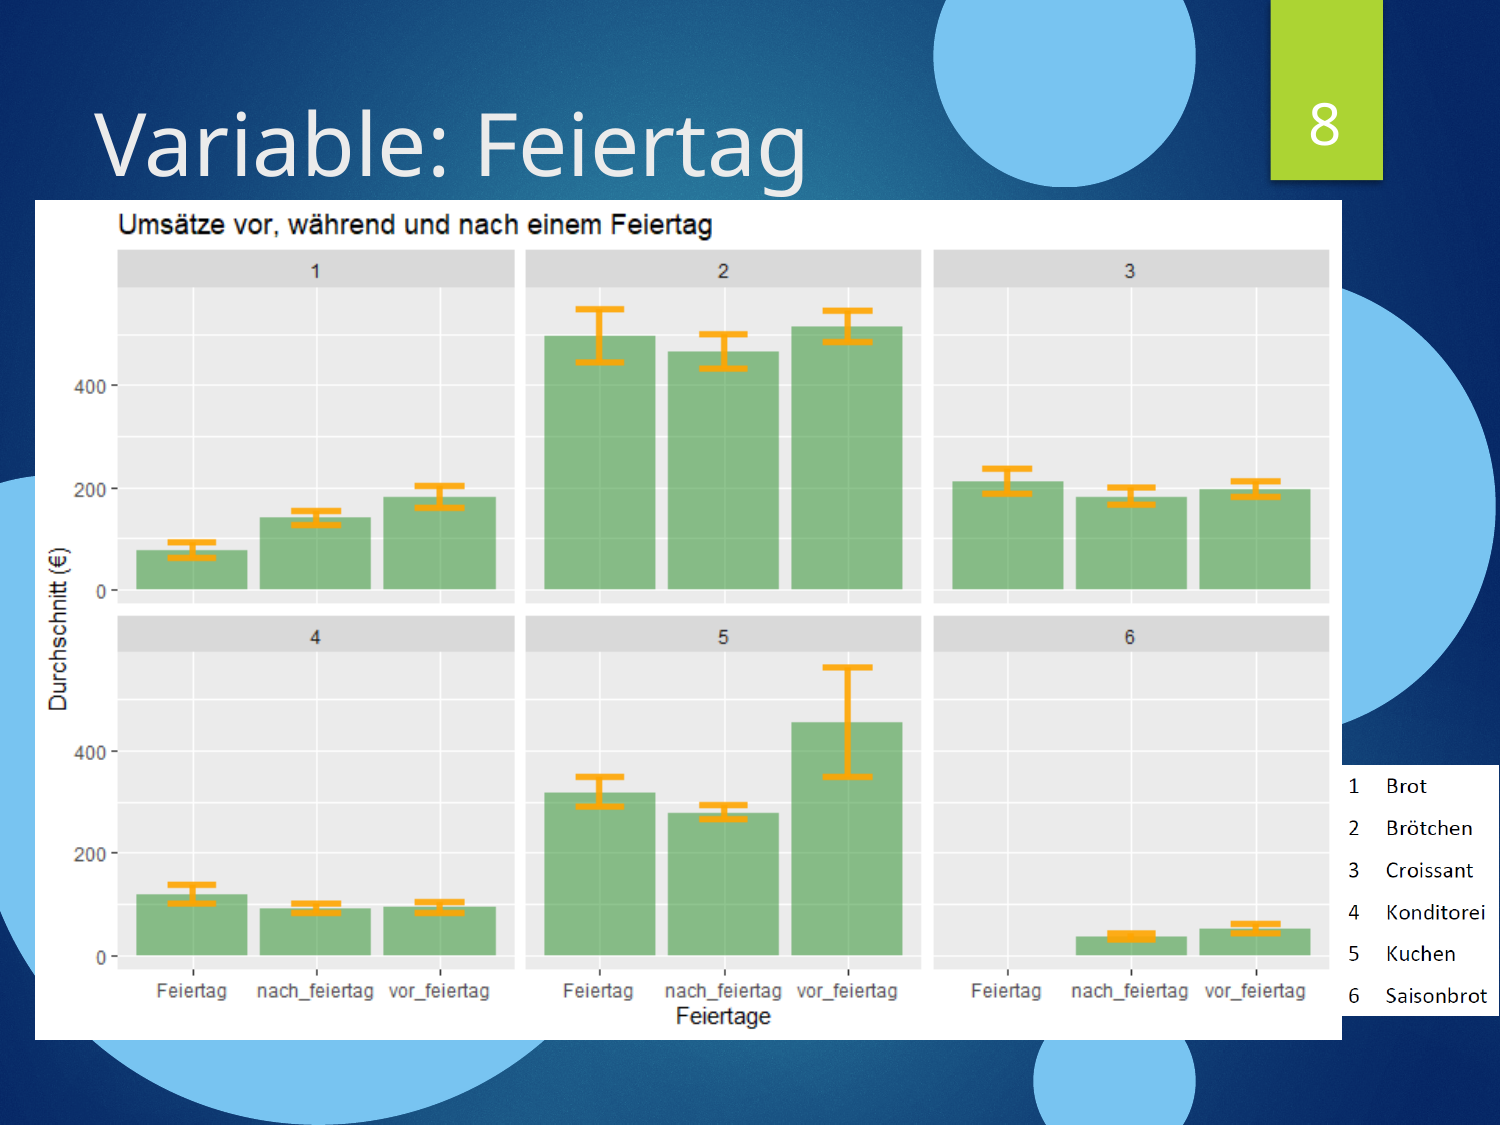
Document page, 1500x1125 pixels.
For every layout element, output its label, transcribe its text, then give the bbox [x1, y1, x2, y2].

picture [0, 0, 1500, 1125]
text_box Variable: Feiertag [79, 74, 1237, 198]
text_box <Foliennummer> [1273, 48, 1377, 175]
